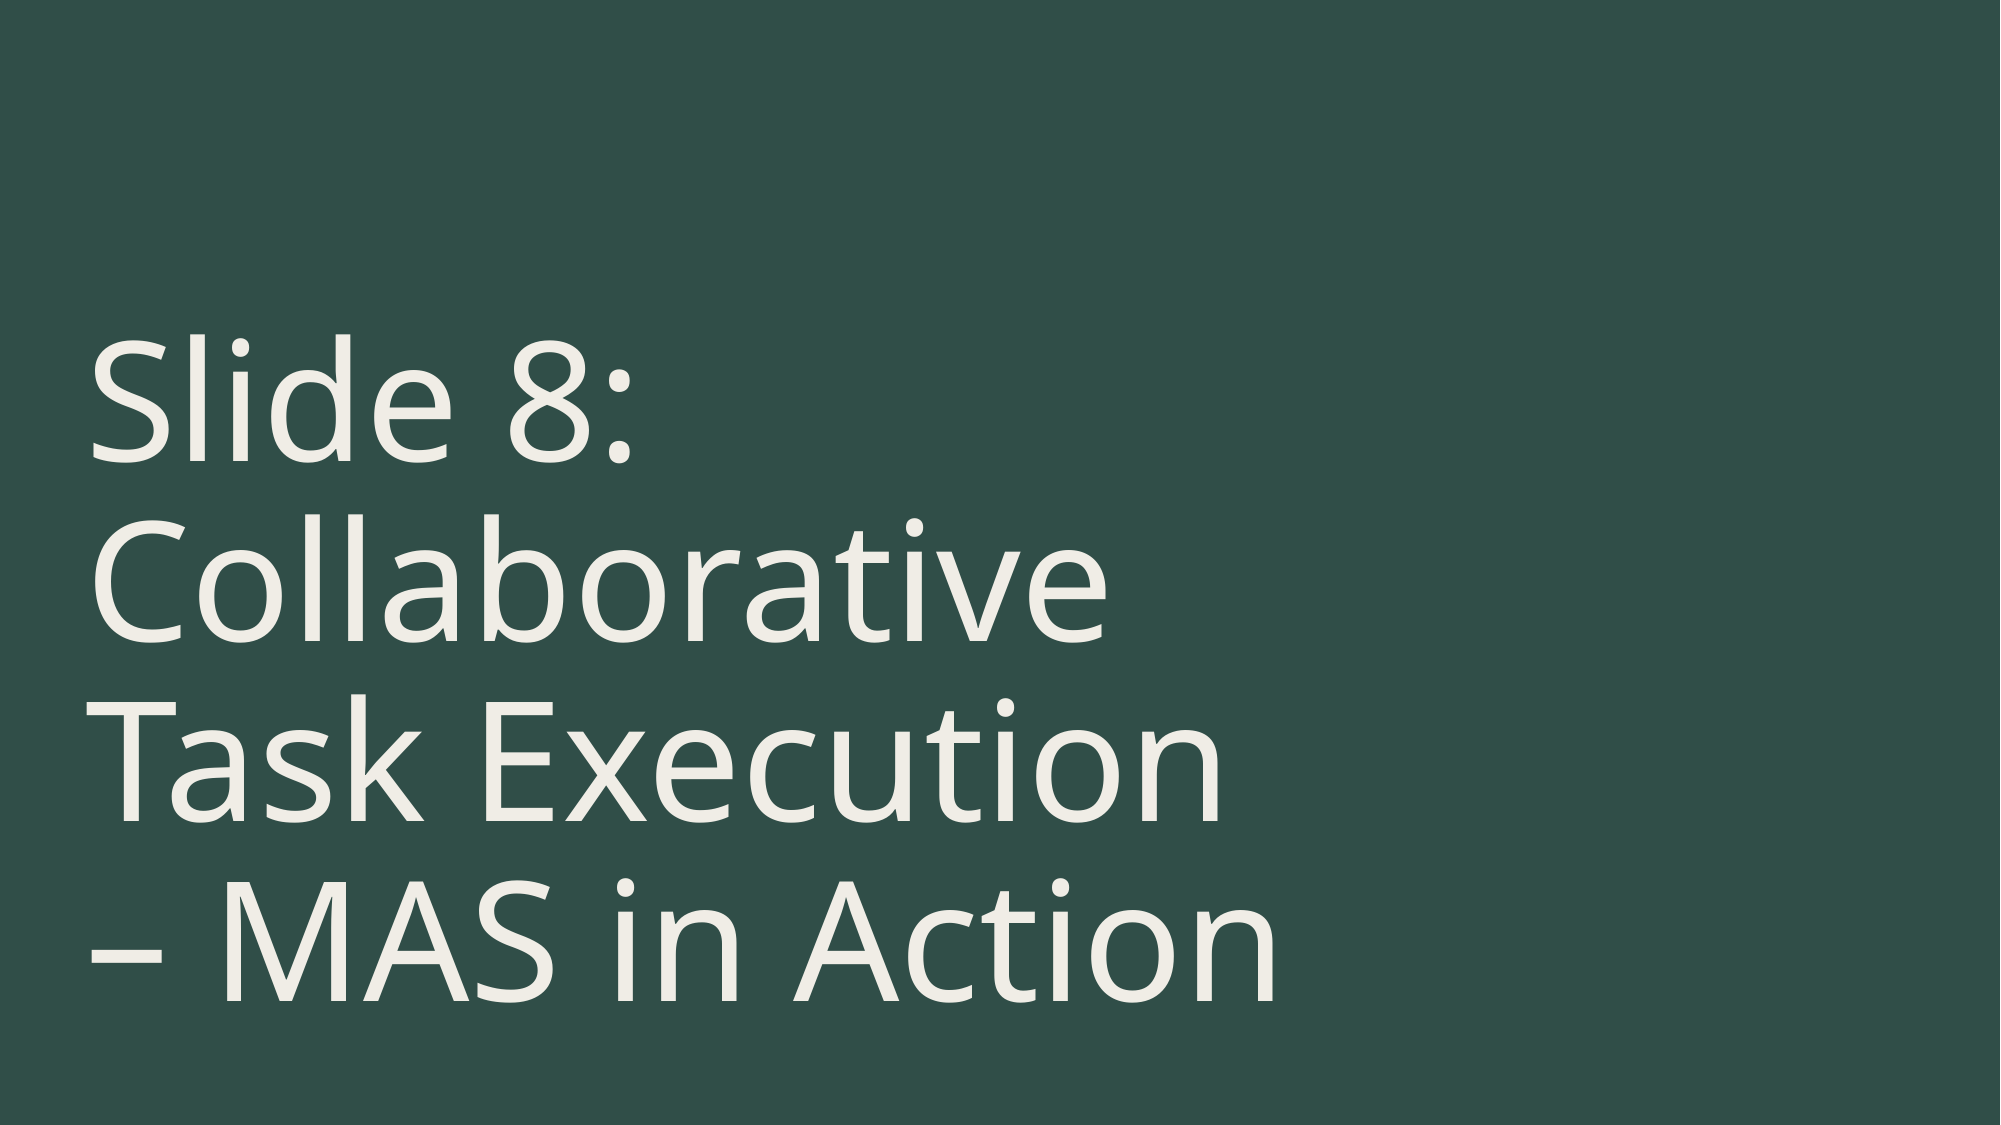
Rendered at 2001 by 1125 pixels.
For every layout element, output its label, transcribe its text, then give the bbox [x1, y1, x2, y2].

title Slide 8: Collaborative Task Execution – MAS in Action [70, 296, 1346, 1046]
